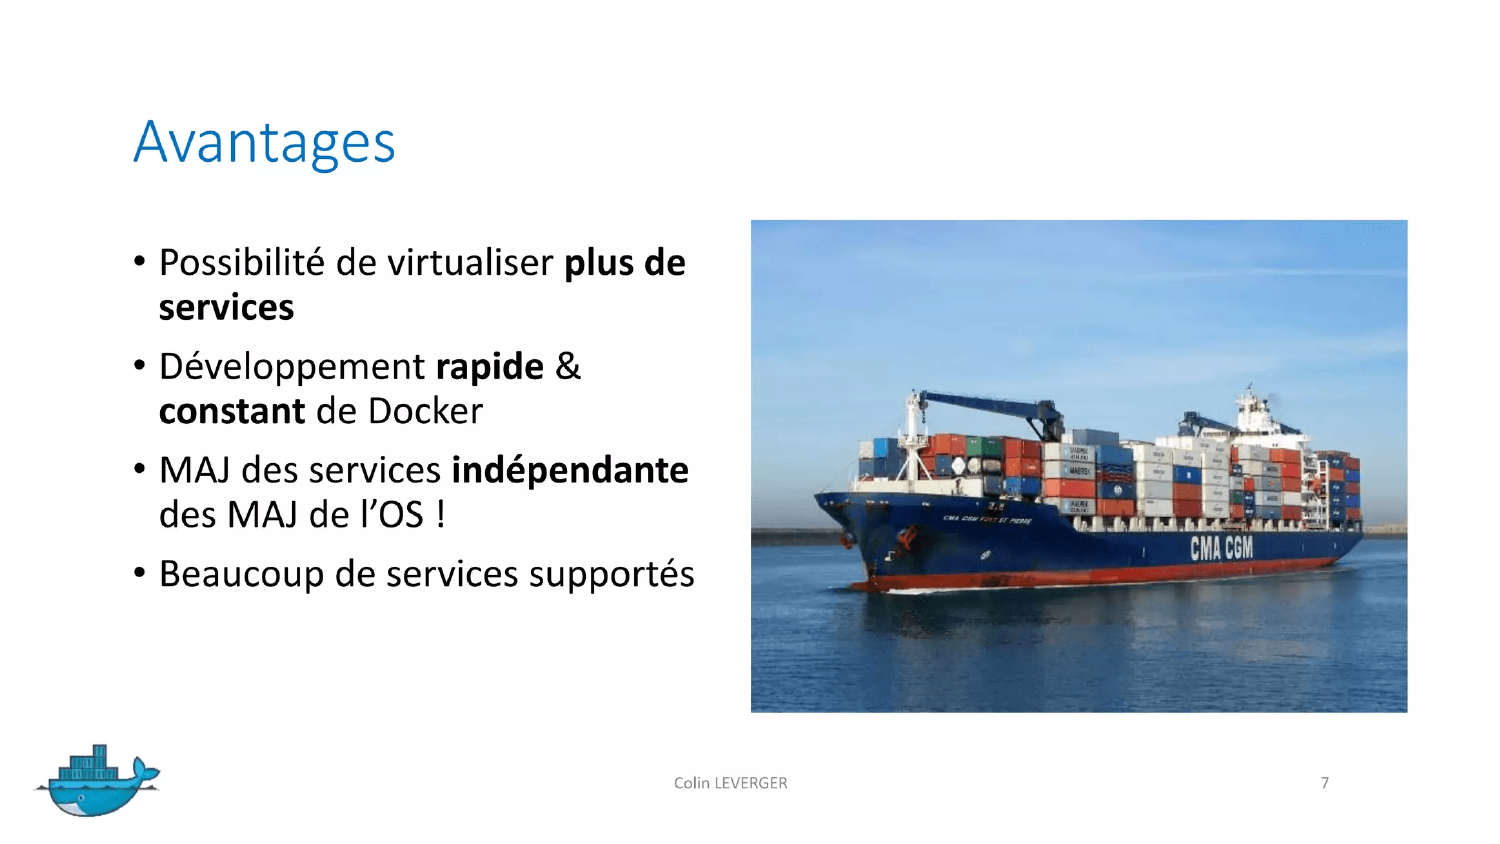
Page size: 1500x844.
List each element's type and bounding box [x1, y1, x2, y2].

picture [24, 24, 1437, 819]
